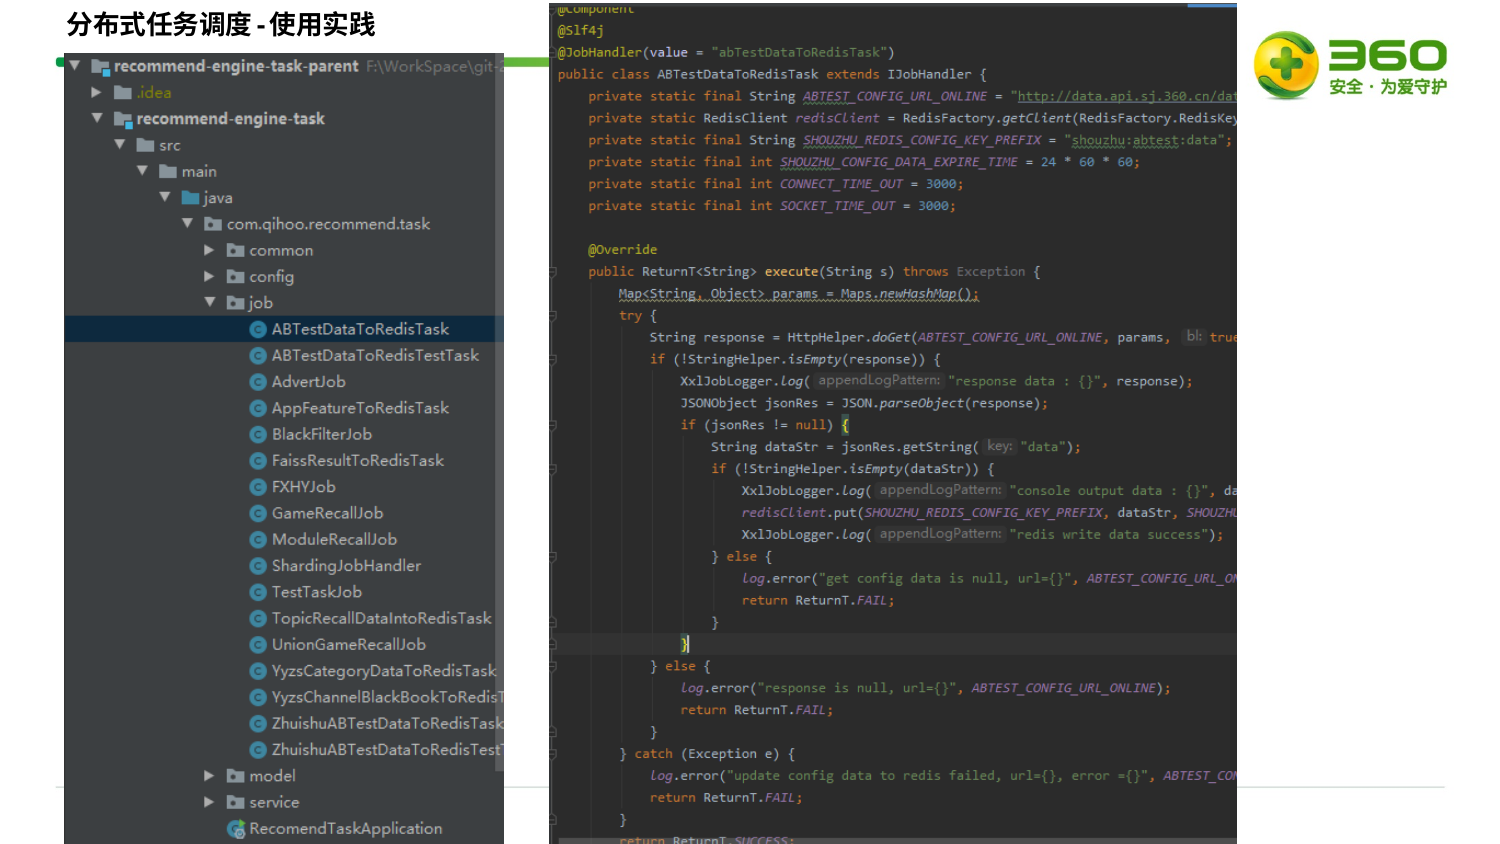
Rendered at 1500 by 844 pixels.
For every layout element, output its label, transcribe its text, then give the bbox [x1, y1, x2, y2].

picture [0, 0, 1500, 844]
title 分布式任务调度-使用实践 [41, 0, 591, 48]
